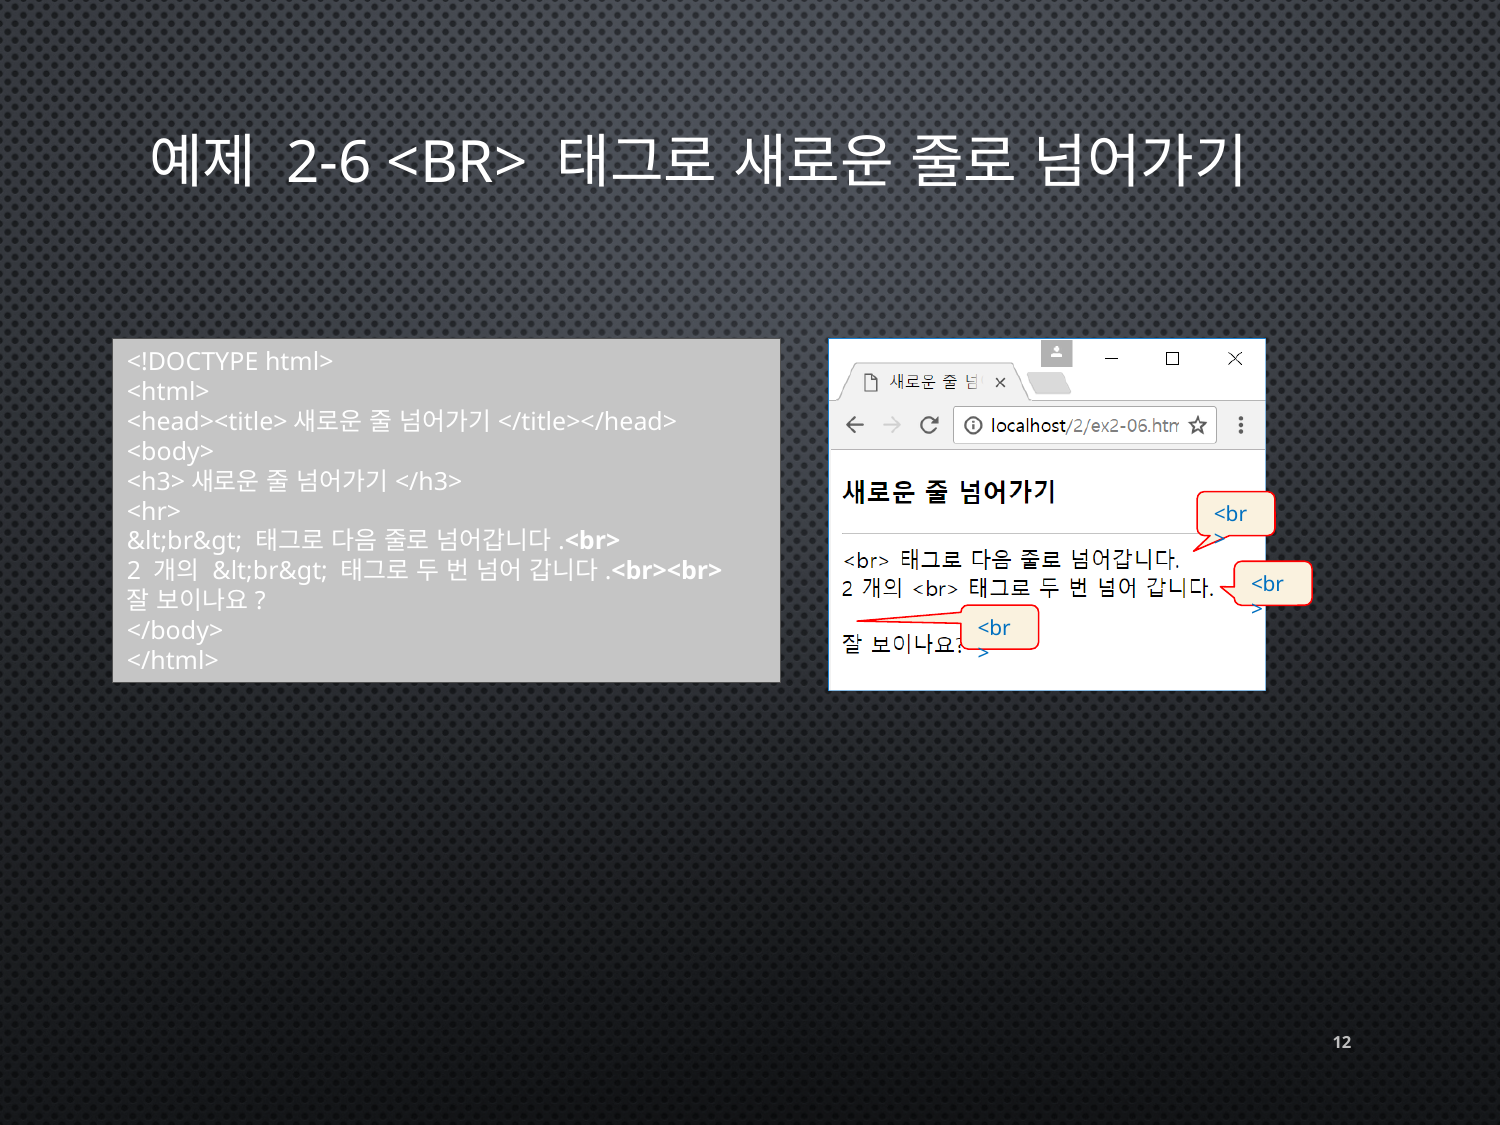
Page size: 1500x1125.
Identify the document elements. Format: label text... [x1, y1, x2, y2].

text_box <br> [1266, 561, 1313, 606]
slide_number 12 [1298, 1013, 1367, 1074]
text_box <br> [1266, 491, 1276, 536]
picture [827, 337, 1266, 691]
title 예제 2-6 <br> 태그로 새로운 줄로 넘어가기 [134, 97, 1367, 220]
text_box <!DOCTYPE html> <html> <head><title>새로운 줄 넘어가기</title></head> <body> <h3>새로운 줄 넘어가기</h3> <hr> &lt;br&gt; 태그로 다음 줄로 넘어갑니다.<br> 2 개의 &lt;br&gt; 태그로 두 번 넘어 갑니다.<br><br> 잘 보이나요? </body> </html> [112, 338, 781, 683]
